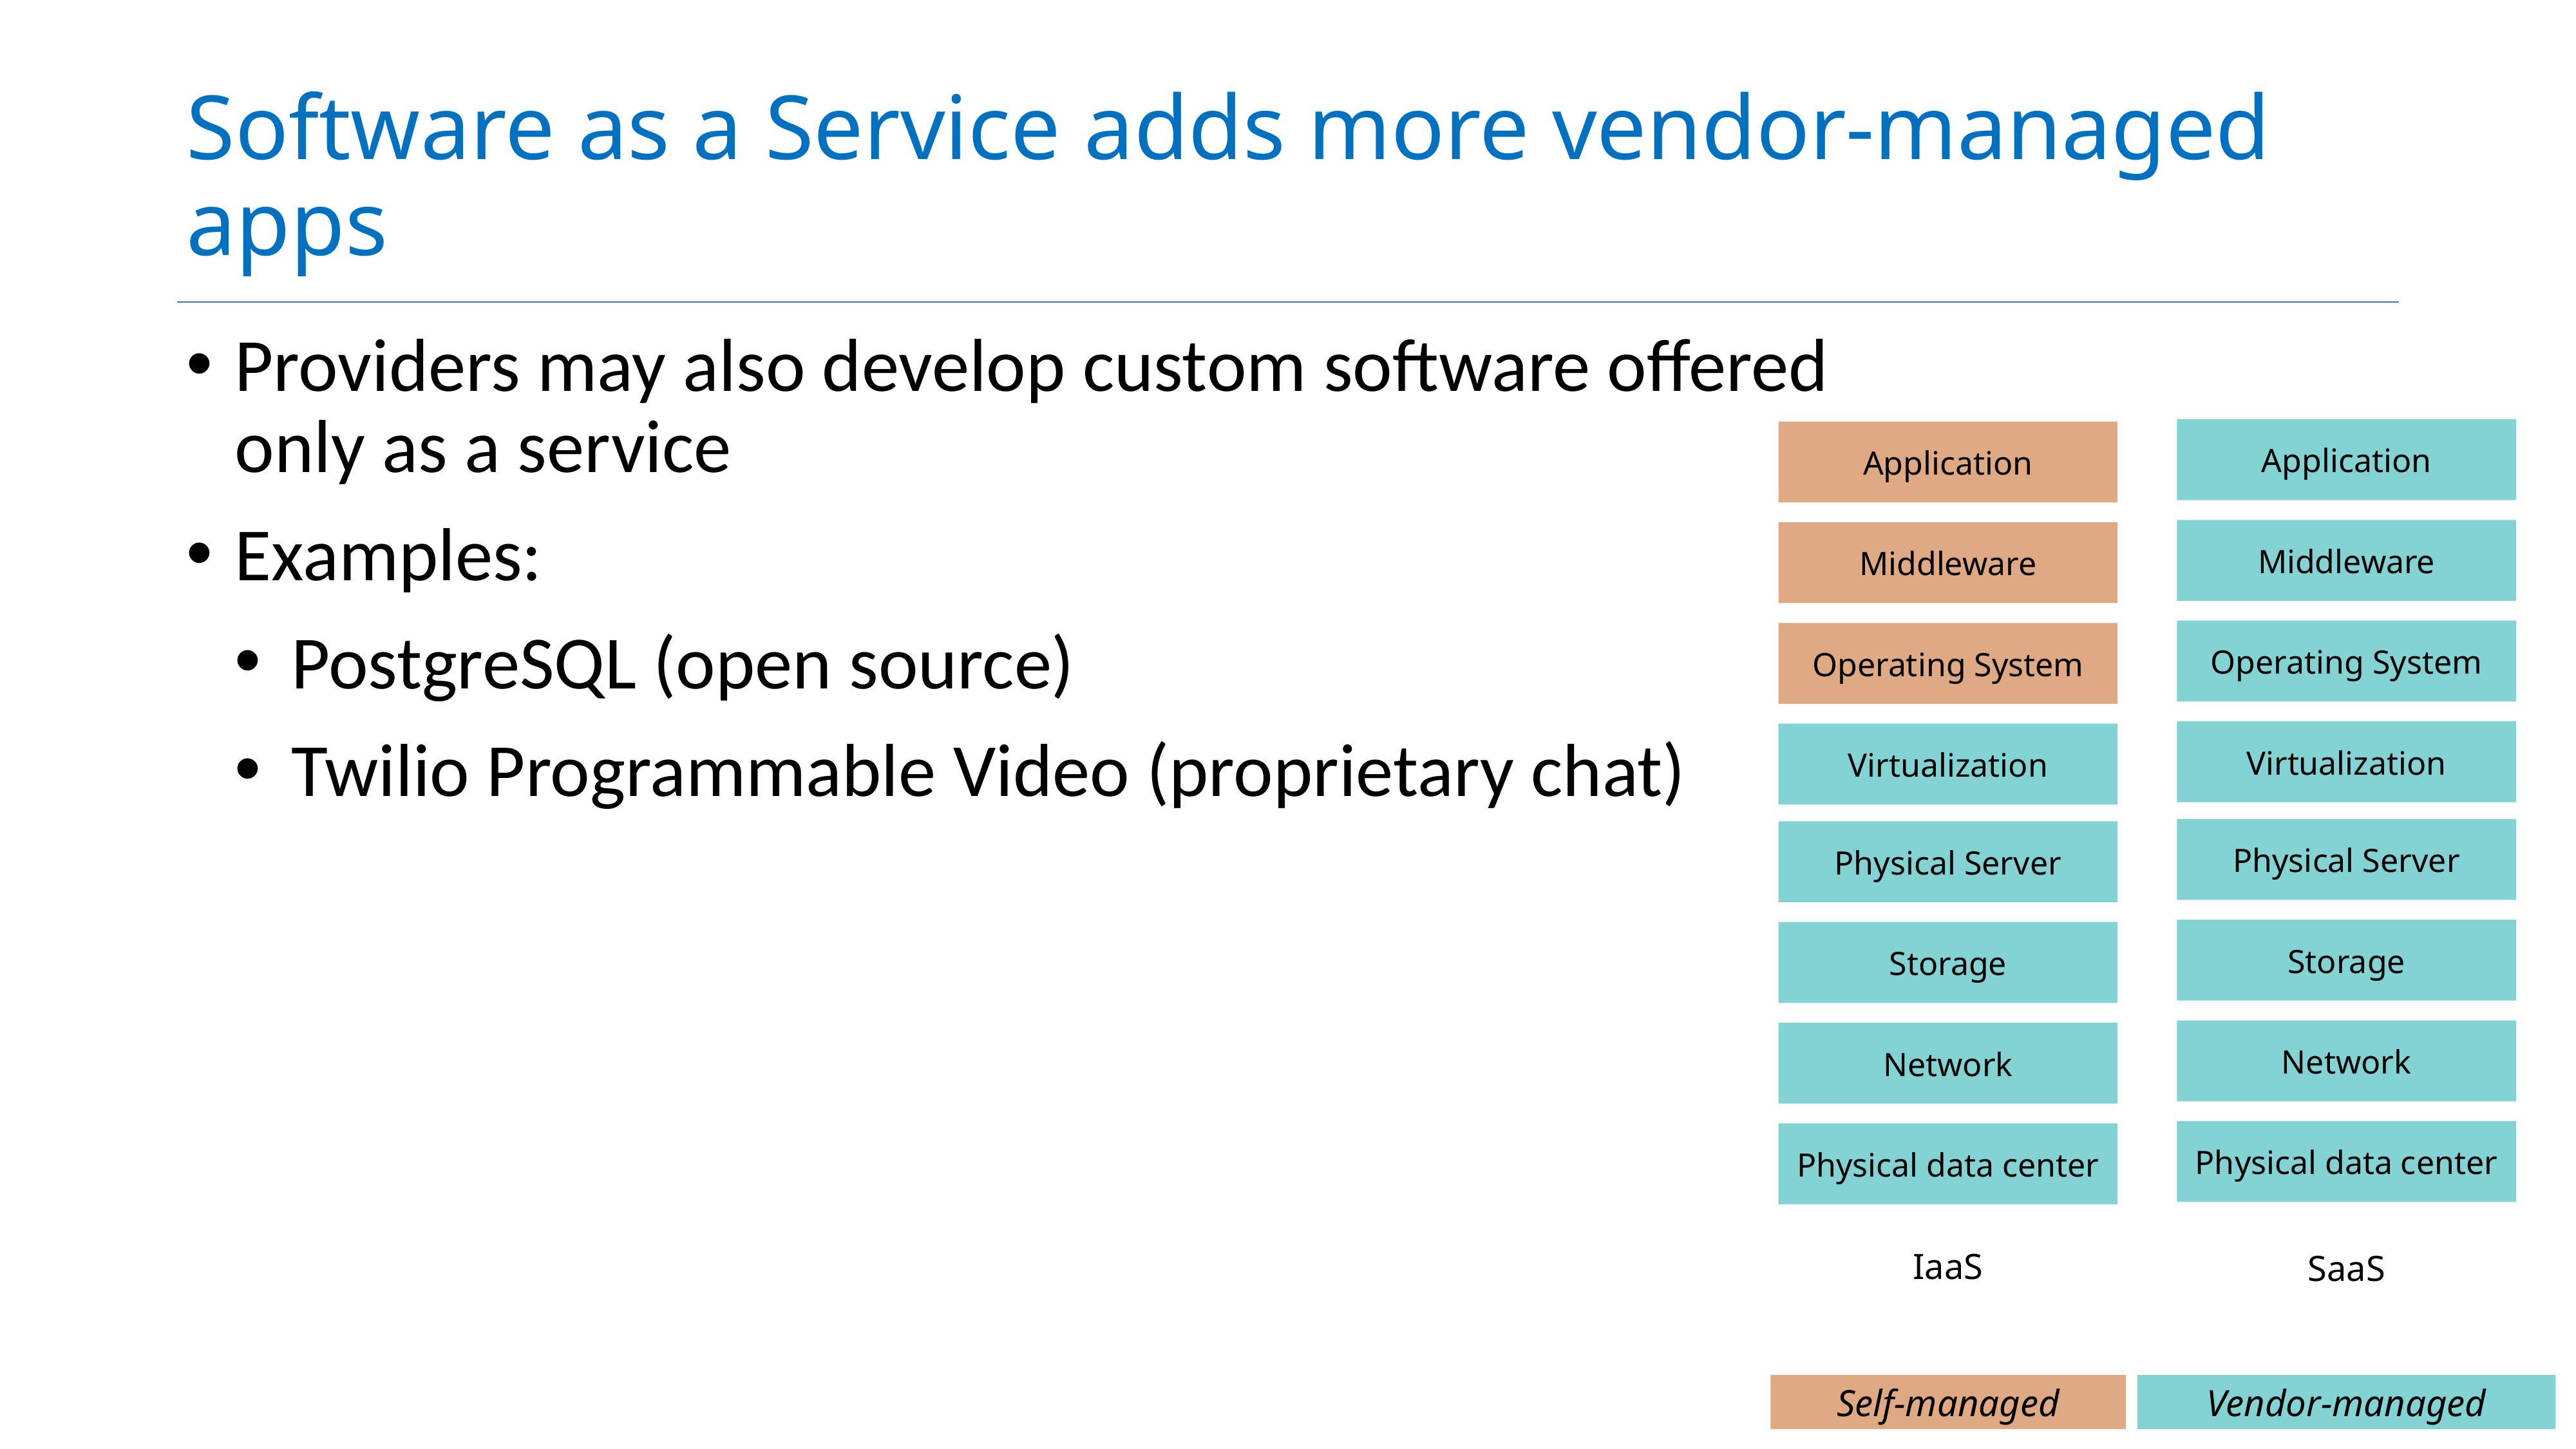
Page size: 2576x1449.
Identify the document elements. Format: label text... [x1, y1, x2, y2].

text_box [2168, 419, 2524, 1268]
text_box Vendor-managed [2137, 1375, 2556, 1430]
text_box Self-managed [1770, 1375, 2126, 1430]
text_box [1770, 421, 2126, 1265]
list Providers may also develop custom software offered only as a service Examples: PostgreSQL (open source) Twilio Programmable Video (proprietary chat) [176, 316, 1845, 1238]
title Software as a Service adds more vendor-managed apps [176, 3, 2400, 285]
